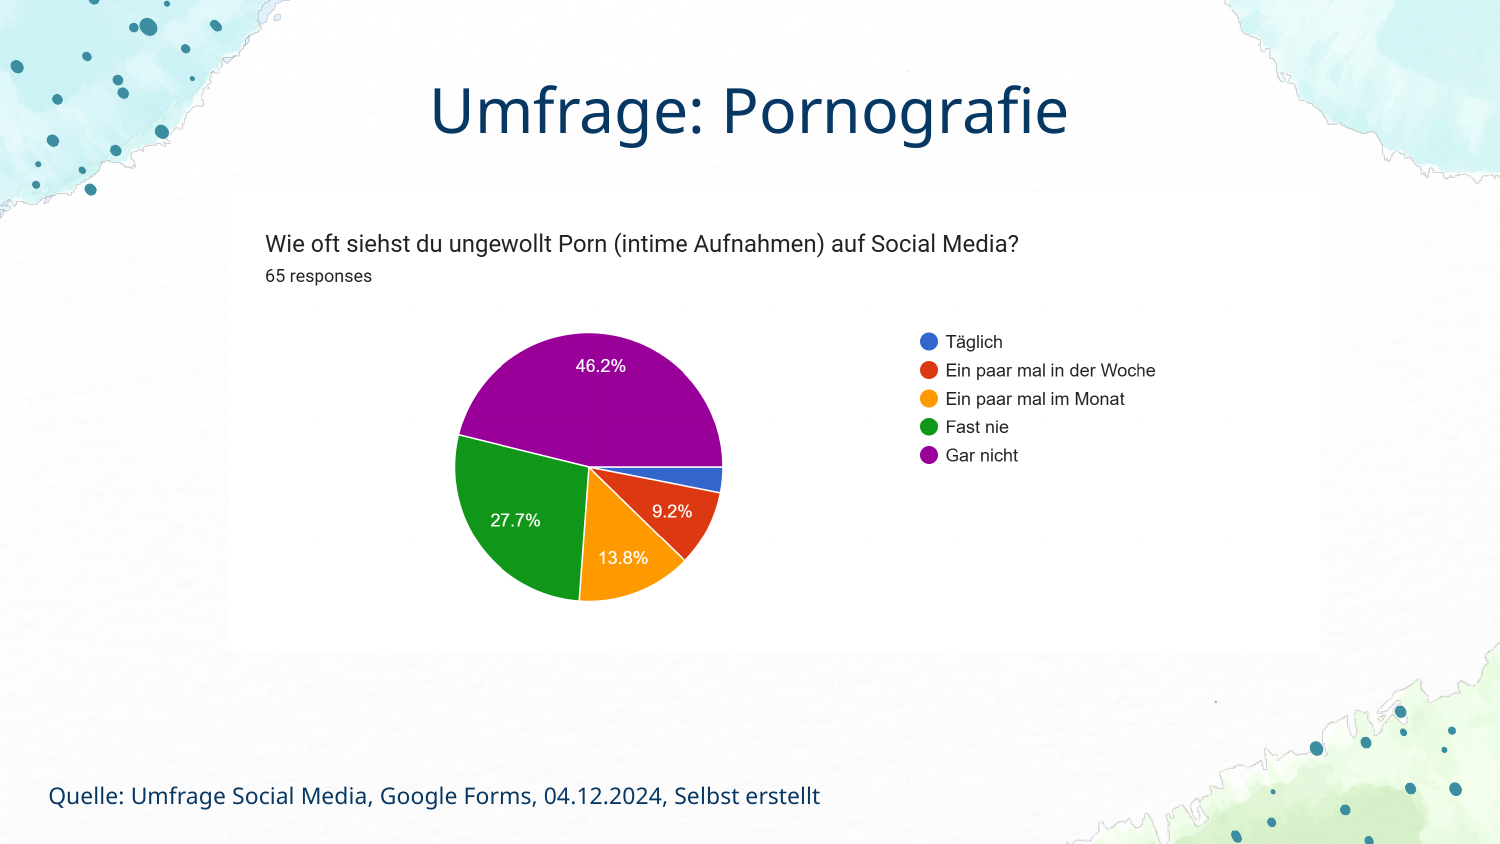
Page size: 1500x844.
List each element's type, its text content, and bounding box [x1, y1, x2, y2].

title Umfrage: Pornografie [120, 61, 1380, 156]
text_box Quelle: Umfrage Social Media, Google Forms, 04.12.2024, Selbst erstellt [33, 773, 1029, 817]
picture [0, 0, 1500, 844]
